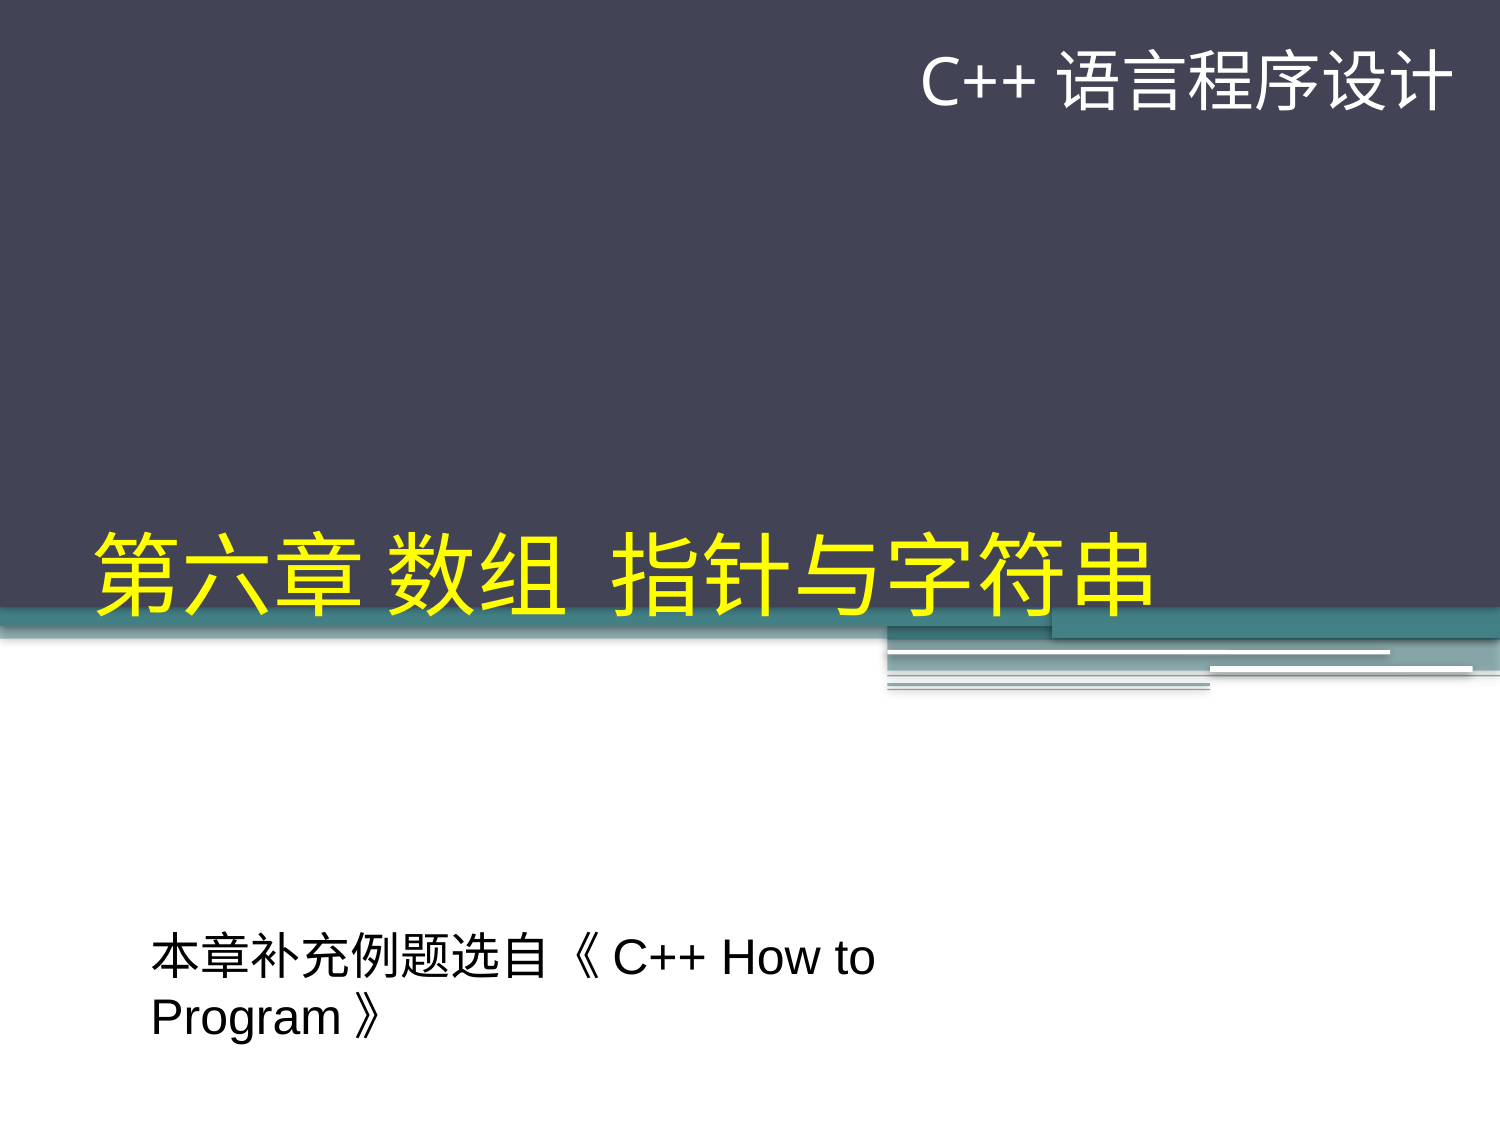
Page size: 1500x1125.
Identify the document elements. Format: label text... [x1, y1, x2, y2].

title 第六章 数组 指针与字符串 [75, 394, 1463, 636]
text_box 本章补充例题选自《C++ How to Program》 [135, 916, 1105, 1052]
